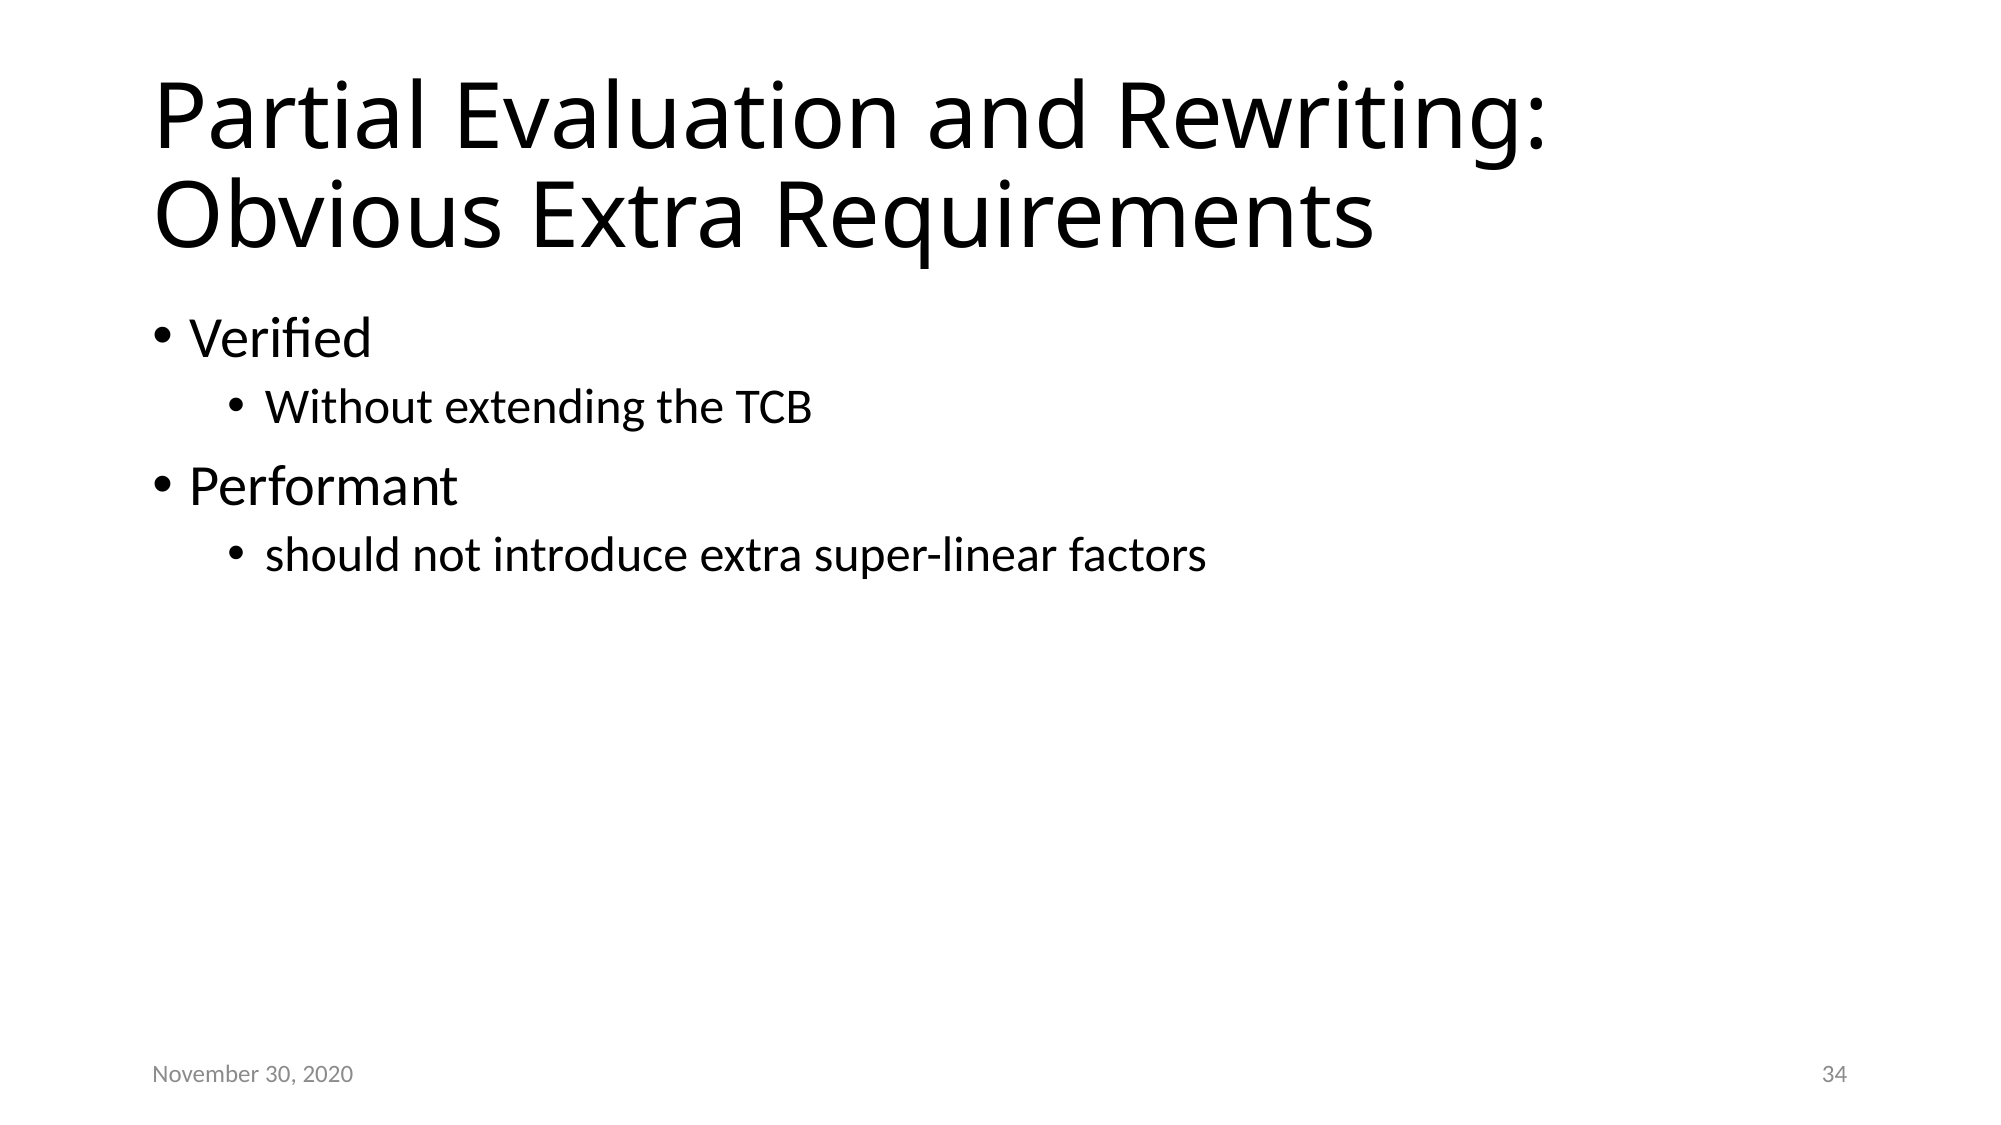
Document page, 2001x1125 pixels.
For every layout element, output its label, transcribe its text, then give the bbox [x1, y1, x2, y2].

list Verified Without extending the TCB Performant should not introduce extra super-linear factors [137, 299, 1863, 1014]
slide_number 34 [1412, 1042, 1863, 1103]
title Partial Evaluation and Rewriting: Obvious Extra Requirements [137, 59, 1863, 278]
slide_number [137, 1042, 588, 1103]
